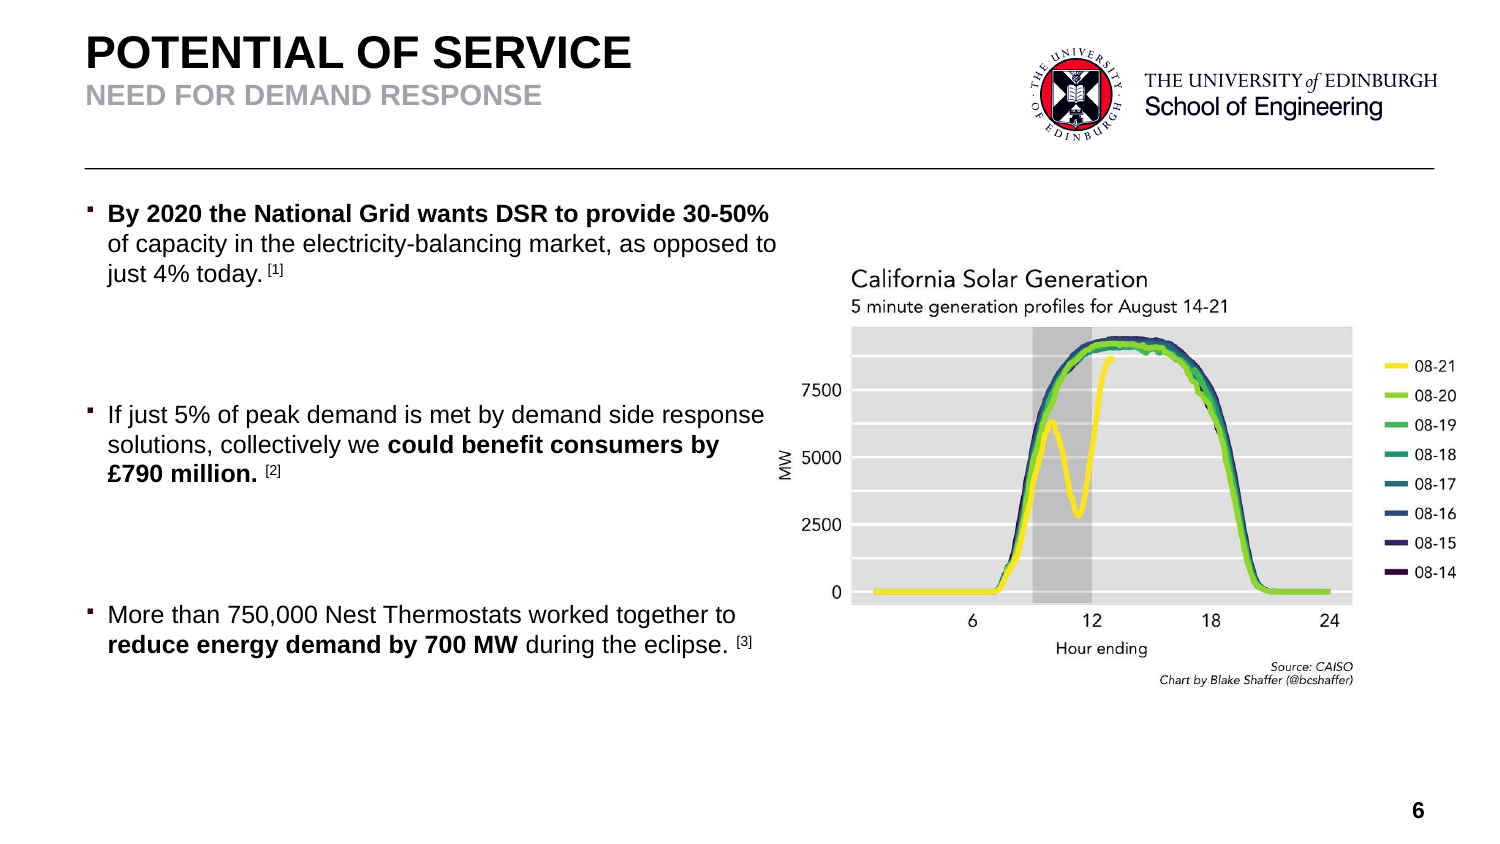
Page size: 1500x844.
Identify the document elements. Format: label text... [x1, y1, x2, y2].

list By 2020 the National Grid wants DSR to provide 30-50% of capacity in the electricity-balancing market, as opposed to just 4% today. [1] If just 5% of peak demand is met by demand side response solutions, collectively we could benefit consumers by £790 million. [2] More than 750,000 Nest Thermostats worked together to reduce energy demand by 700 MW during the eclipse. [3] [85, 197, 780, 740]
picture [1030, 48, 1437, 141]
picture [755, 221, 1490, 712]
title POTENTIAL OF SERVICE NEED FOR DEMAND RESPONSE [85, 26, 1013, 145]
